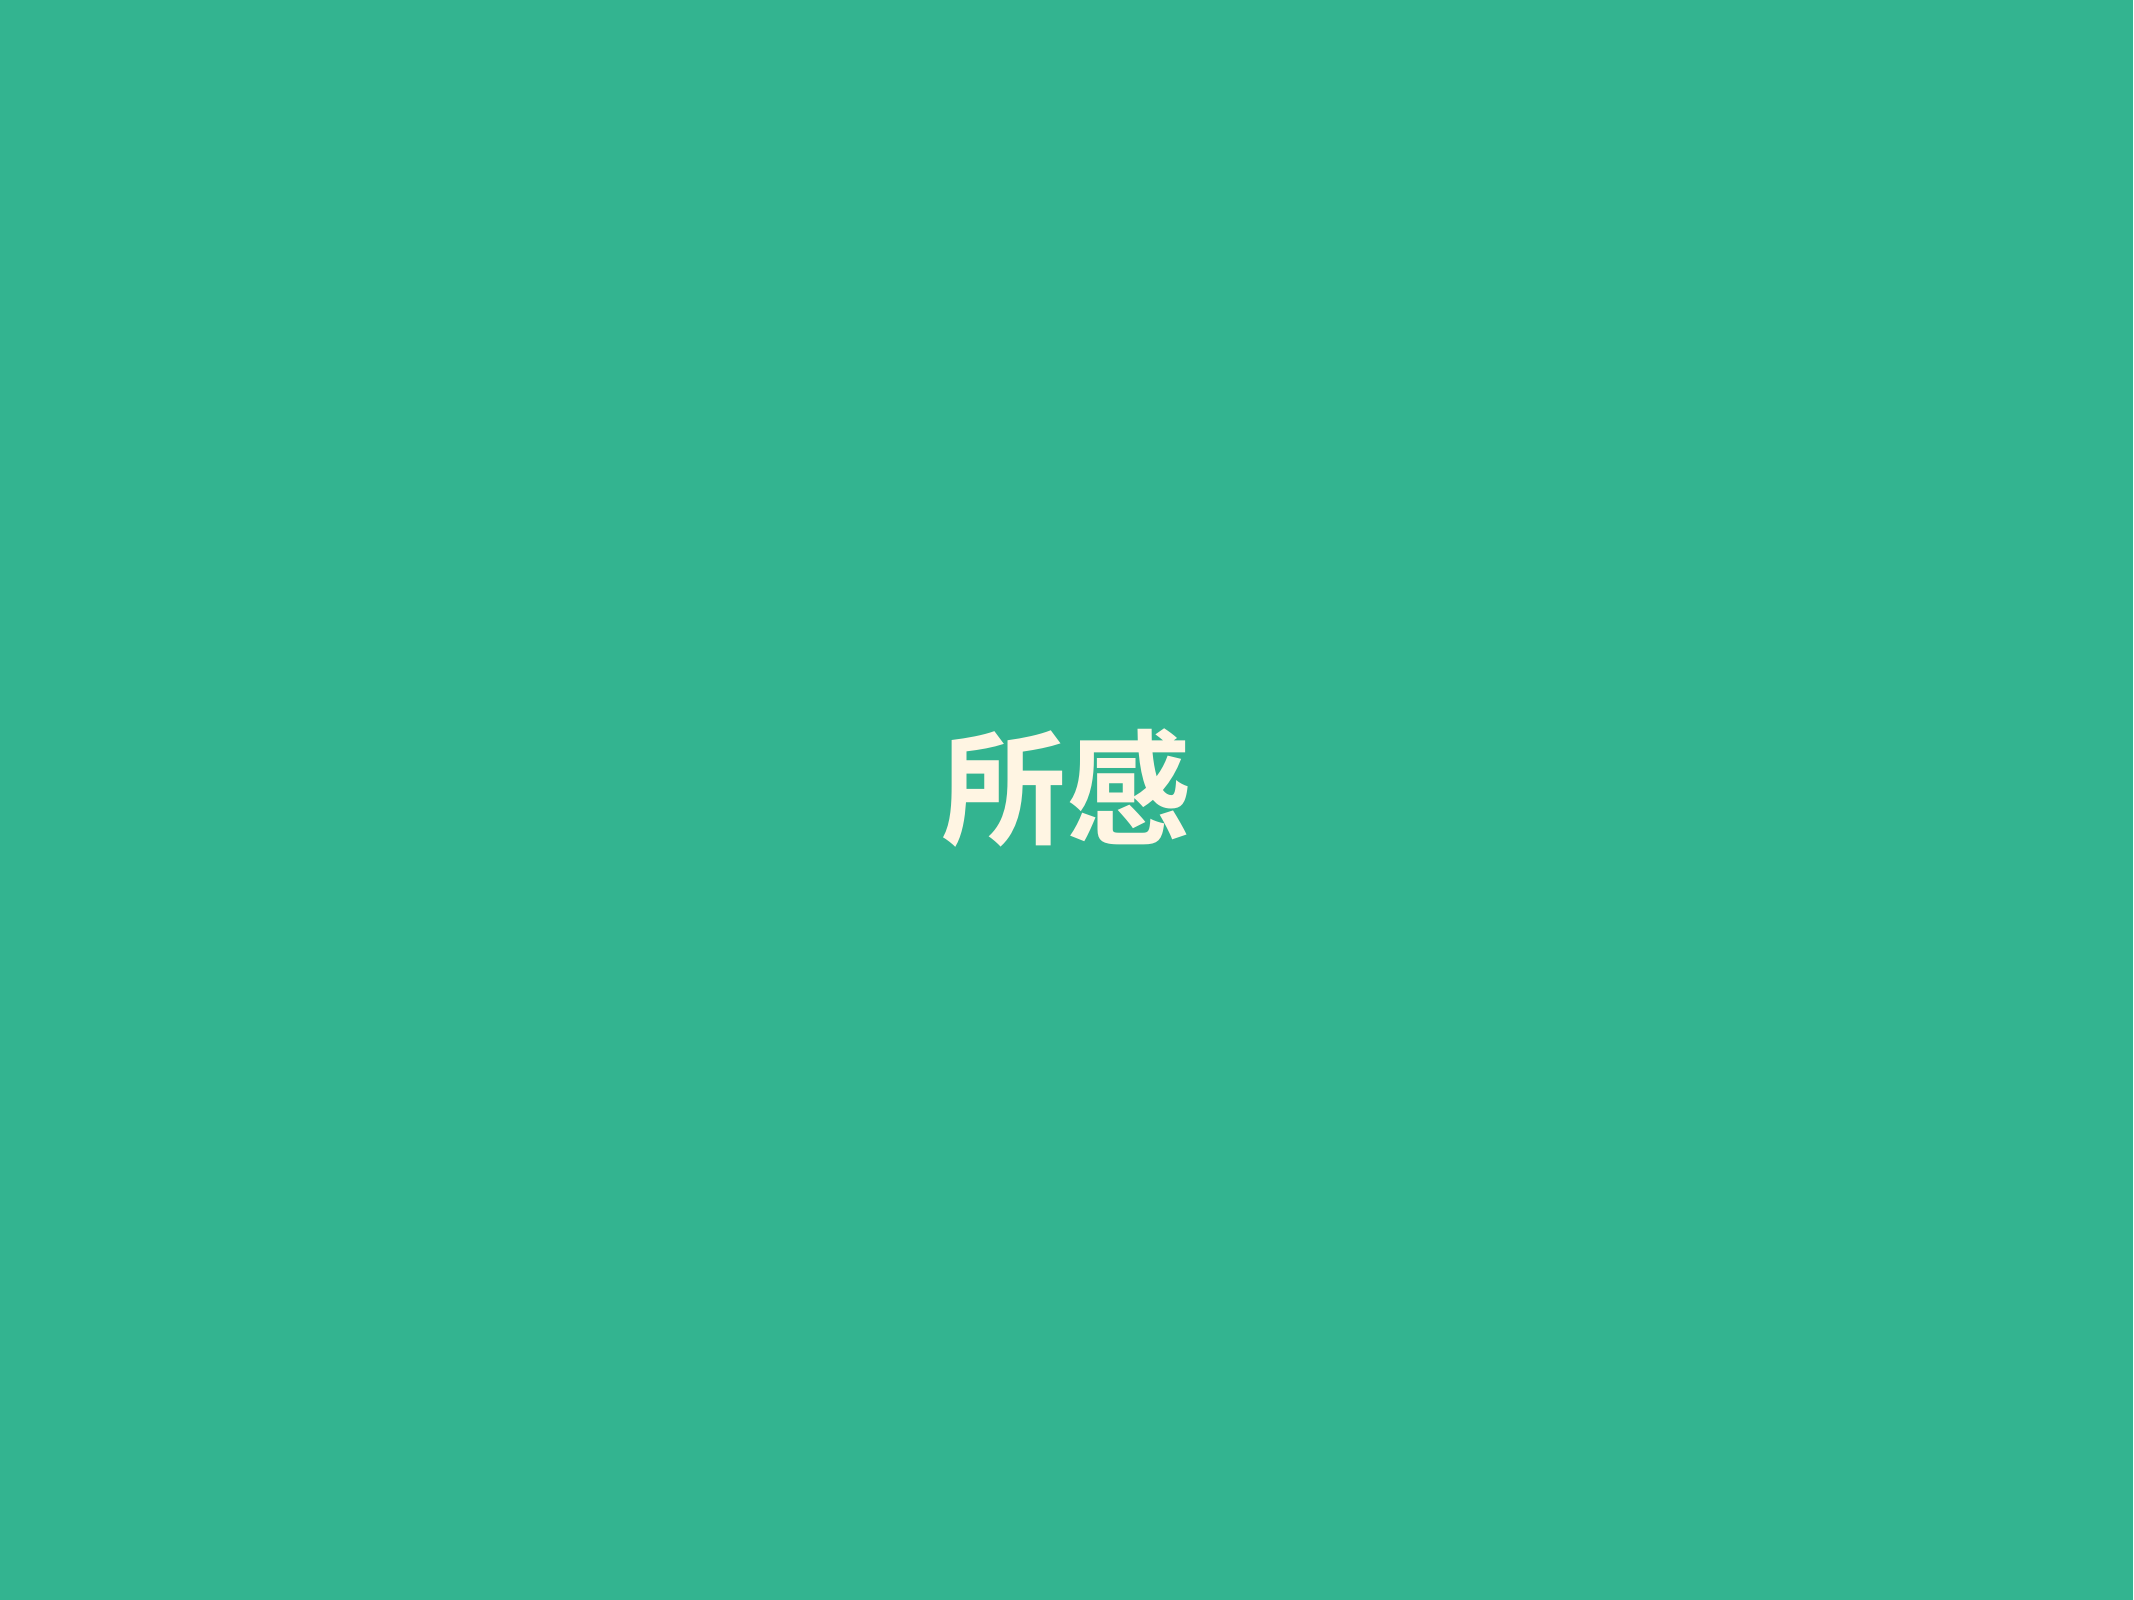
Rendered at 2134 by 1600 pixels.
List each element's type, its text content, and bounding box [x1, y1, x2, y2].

title 所感 [207, 148, 1926, 1452]
